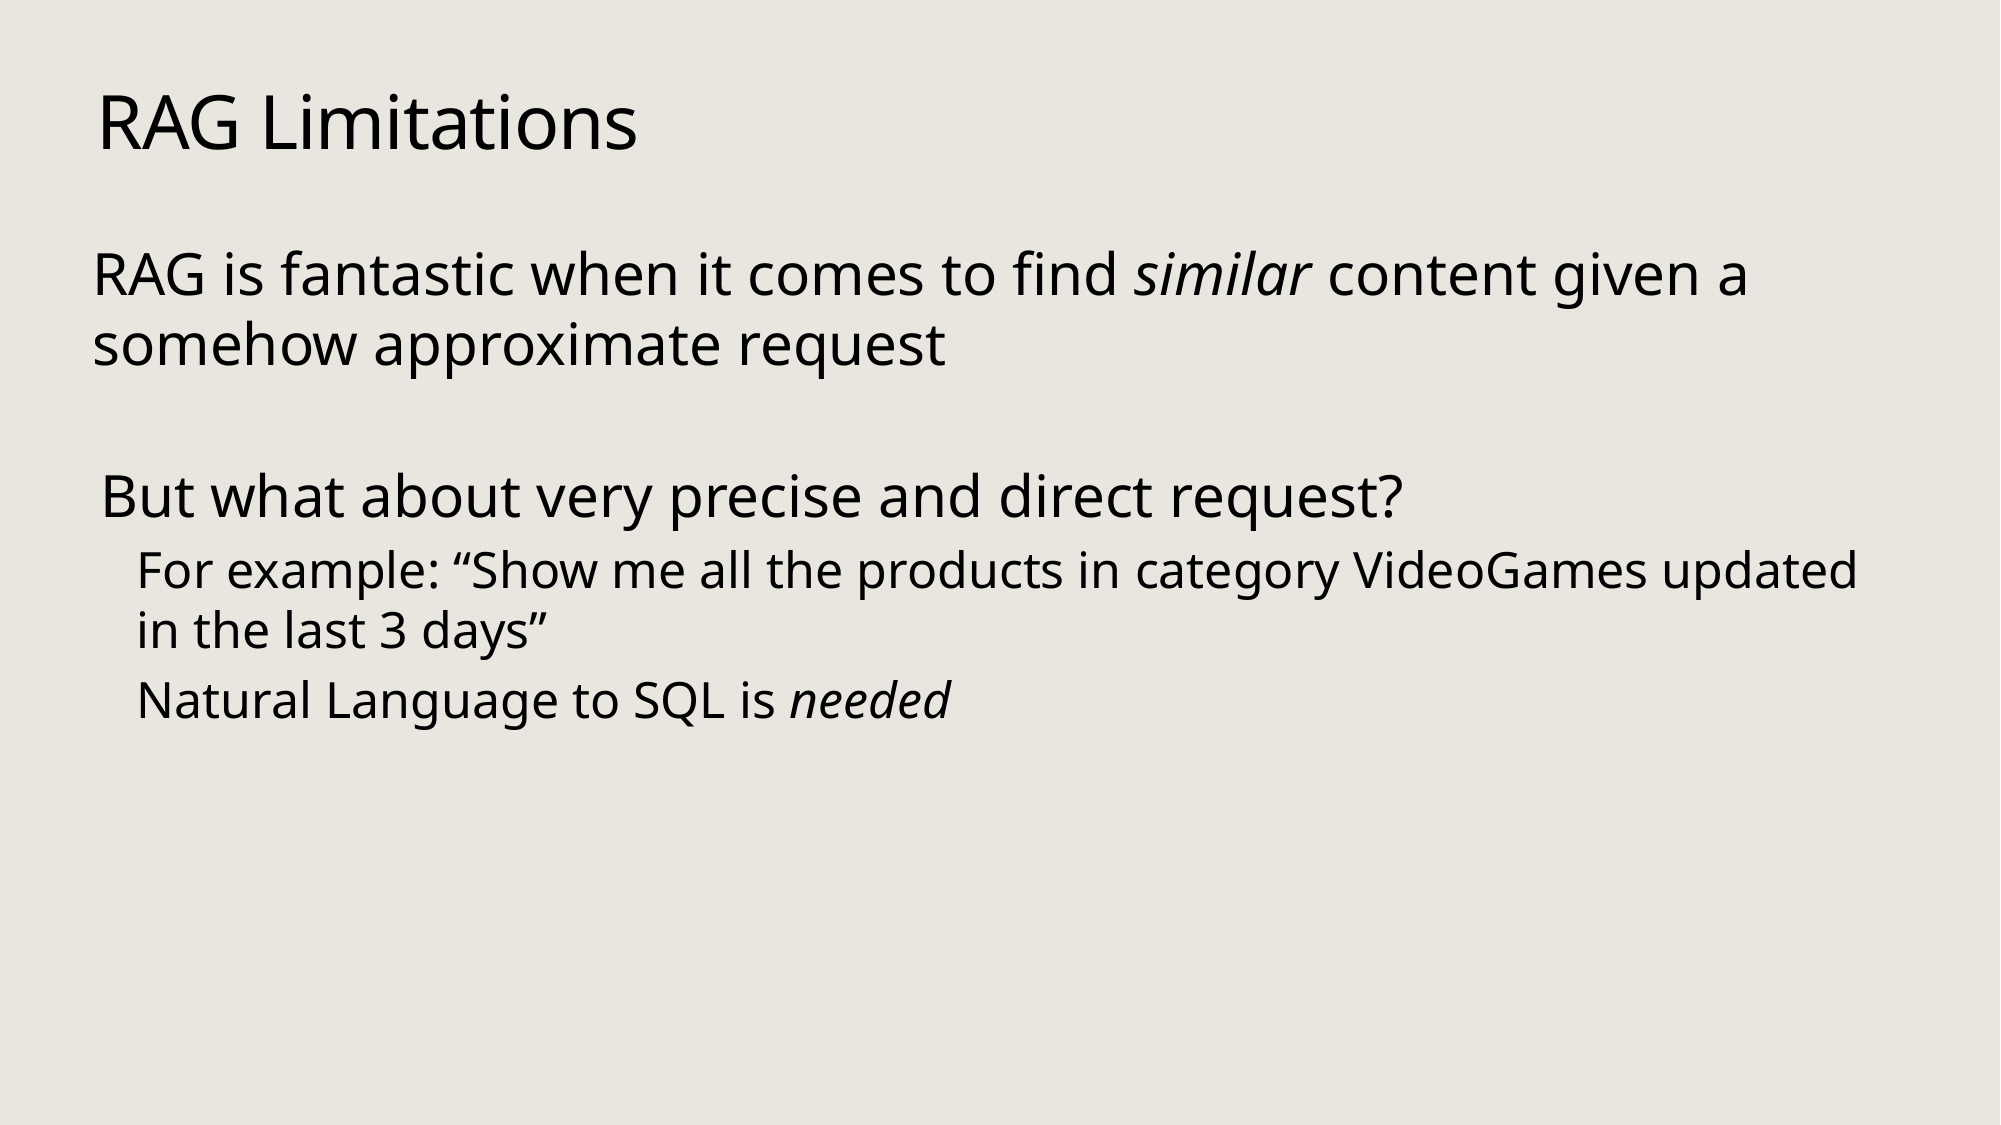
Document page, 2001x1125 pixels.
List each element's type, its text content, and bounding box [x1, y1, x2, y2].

list RAG is fantastic when it comes to find similar content given a somehow approximate request But what about very precise and direct request? For example: “Show me all the products in category VideoGames updated in the last 3 days” Natural Language to SQL is needed [92, 237, 1908, 1014]
title RAG Limitations [96, 75, 1904, 166]
